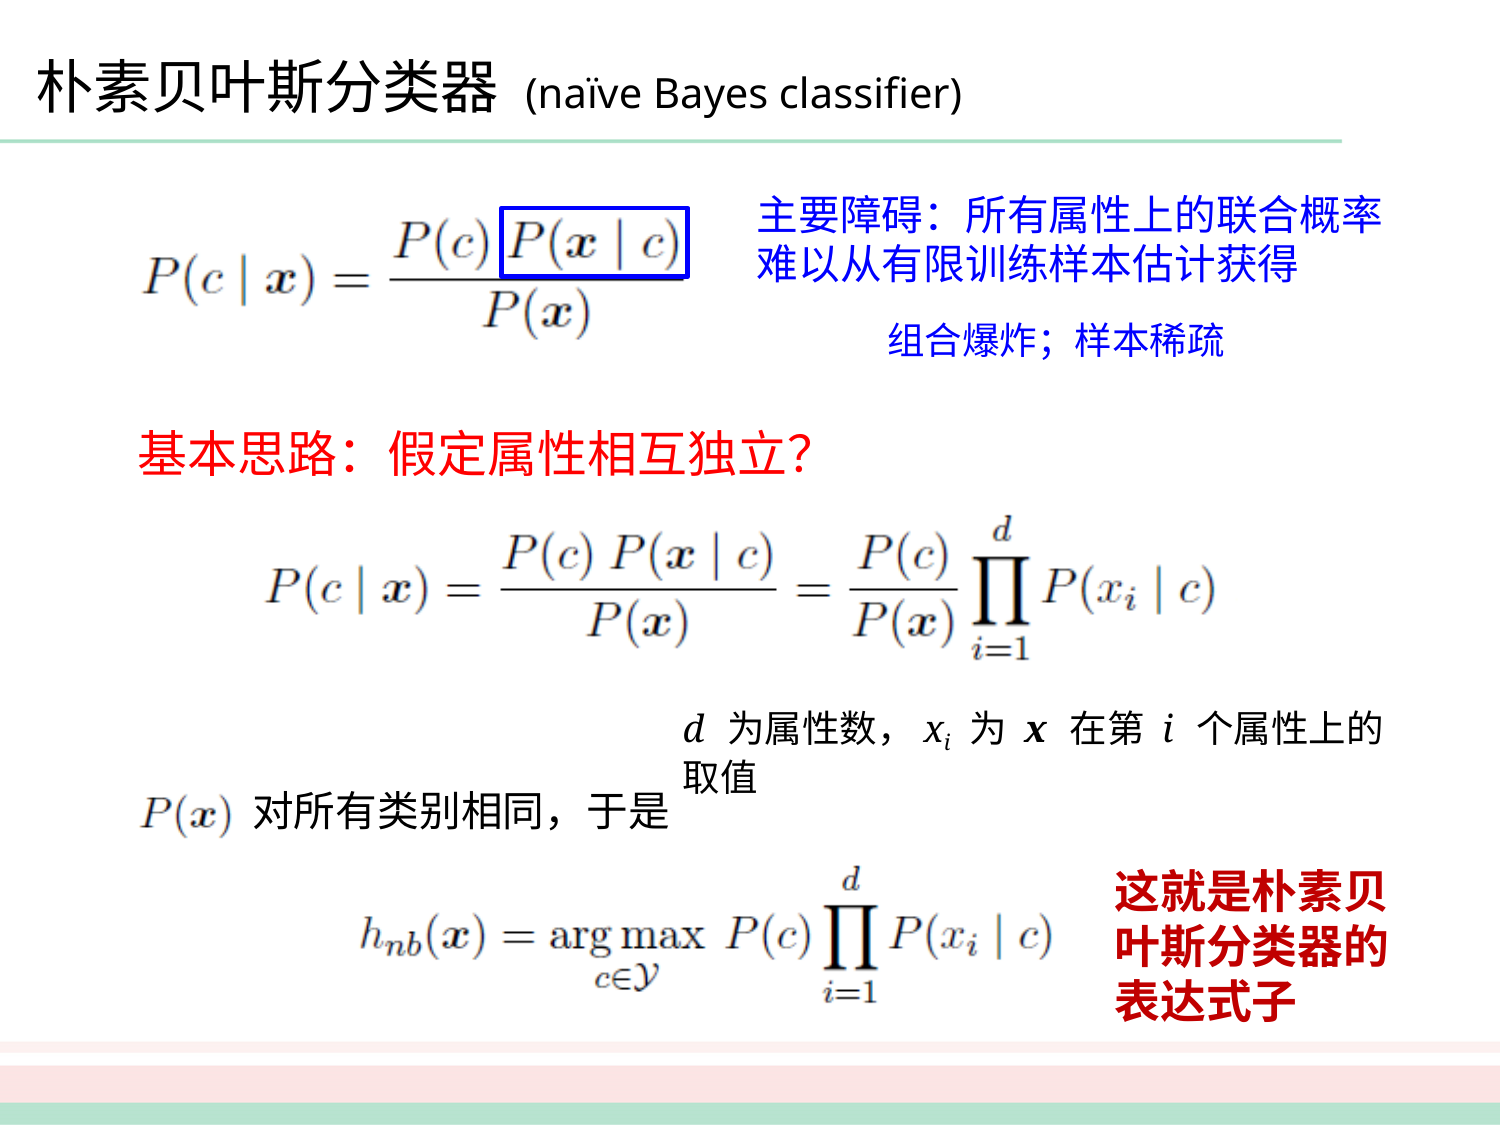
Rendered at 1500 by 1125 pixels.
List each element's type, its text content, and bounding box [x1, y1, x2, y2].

text_box 这就是朴素贝叶斯分类器的表达式子 [1100, 855, 1423, 1036]
text_box 主要障碍：所有属性上的联合概率 难以从有限训练样本估计获得 组合爆炸；样本稀疏 [754, 190, 1385, 363]
text_box d 为属性数，xi 为 x 在第 i 个属性上的取值 [680, 705, 1397, 800]
text_box [501, 208, 688, 277]
text_box 基本思路：假定属性相互独立？ [135, 422, 840, 483]
picture [0, 0, 1500, 1125]
text_box [341, 857, 1070, 1005]
text_box 对所有类别相同，于是 [250, 784, 672, 835]
text_box [135, 784, 246, 847]
title 朴素贝叶斯分类器 (naïve Bayes classifier) [30, 42, 1470, 239]
text_box [245, 490, 1238, 692]
